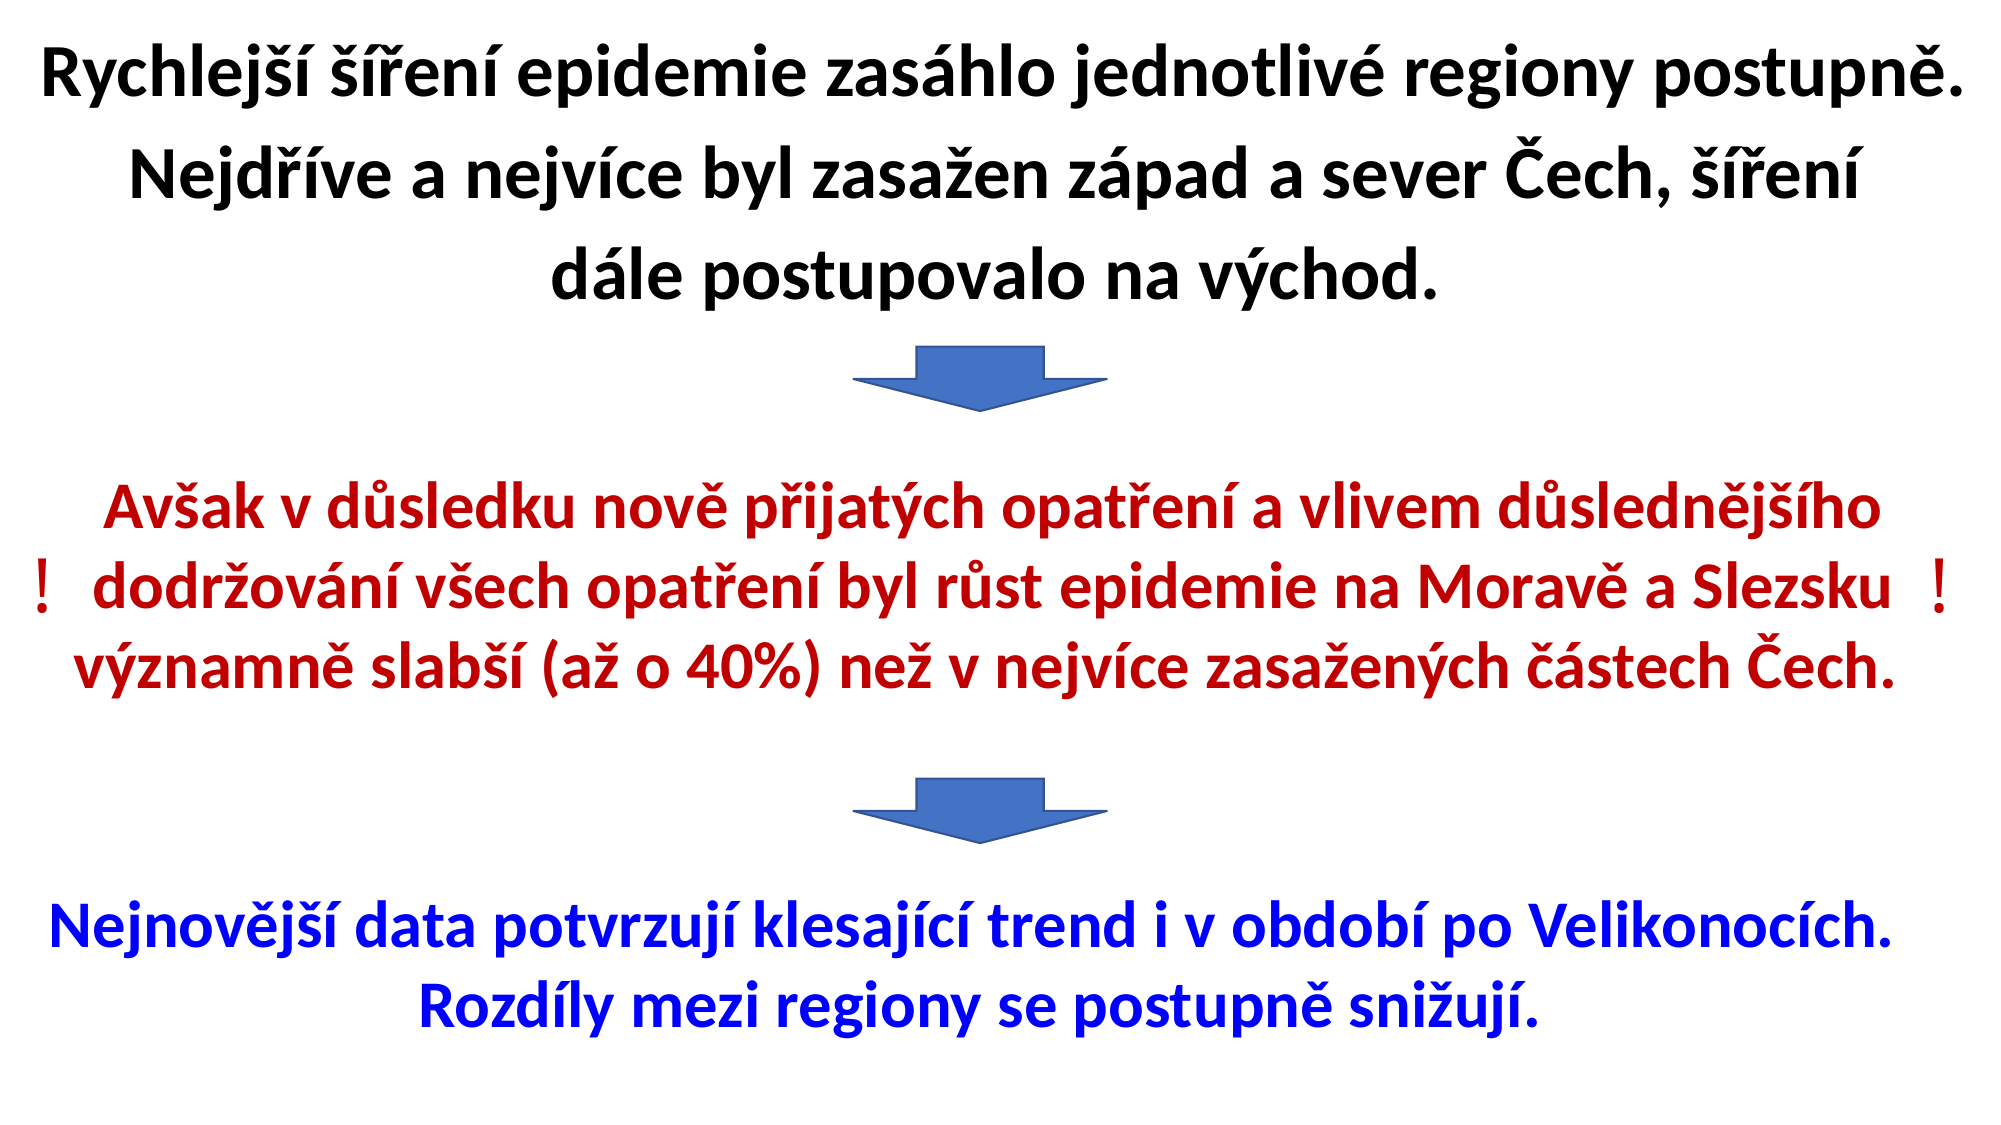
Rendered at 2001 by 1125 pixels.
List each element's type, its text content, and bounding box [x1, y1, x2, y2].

text_box [852, 777, 1108, 845]
text_box Rychlejší šíření epidemie zasáhlo jednotlivé regiony postupně. Nejdříve a nejvíce byl zasažen západ a sever Čech, šíření dále postupovalo na východ. [23, 24, 1986, 332]
text_box [852, 345, 1108, 413]
text_box Nejnovější data potvrzují klesající trend i v období po Velikonocích. Rozdíly mezi regiony se postupně snižují. [31, 873, 1929, 1049]
text_box ! [1915, 530, 1971, 636]
text_box Avšak v důsledku nově přijatých opatření a vlivem důslednějšího dodržování všech opatření byl růst epidemie na Moravě a Slezsku významně slabší (až o 40%) než v nejvíce zasažených částech Čech. [45, 454, 1943, 710]
text_box ! [17, 530, 74, 636]
